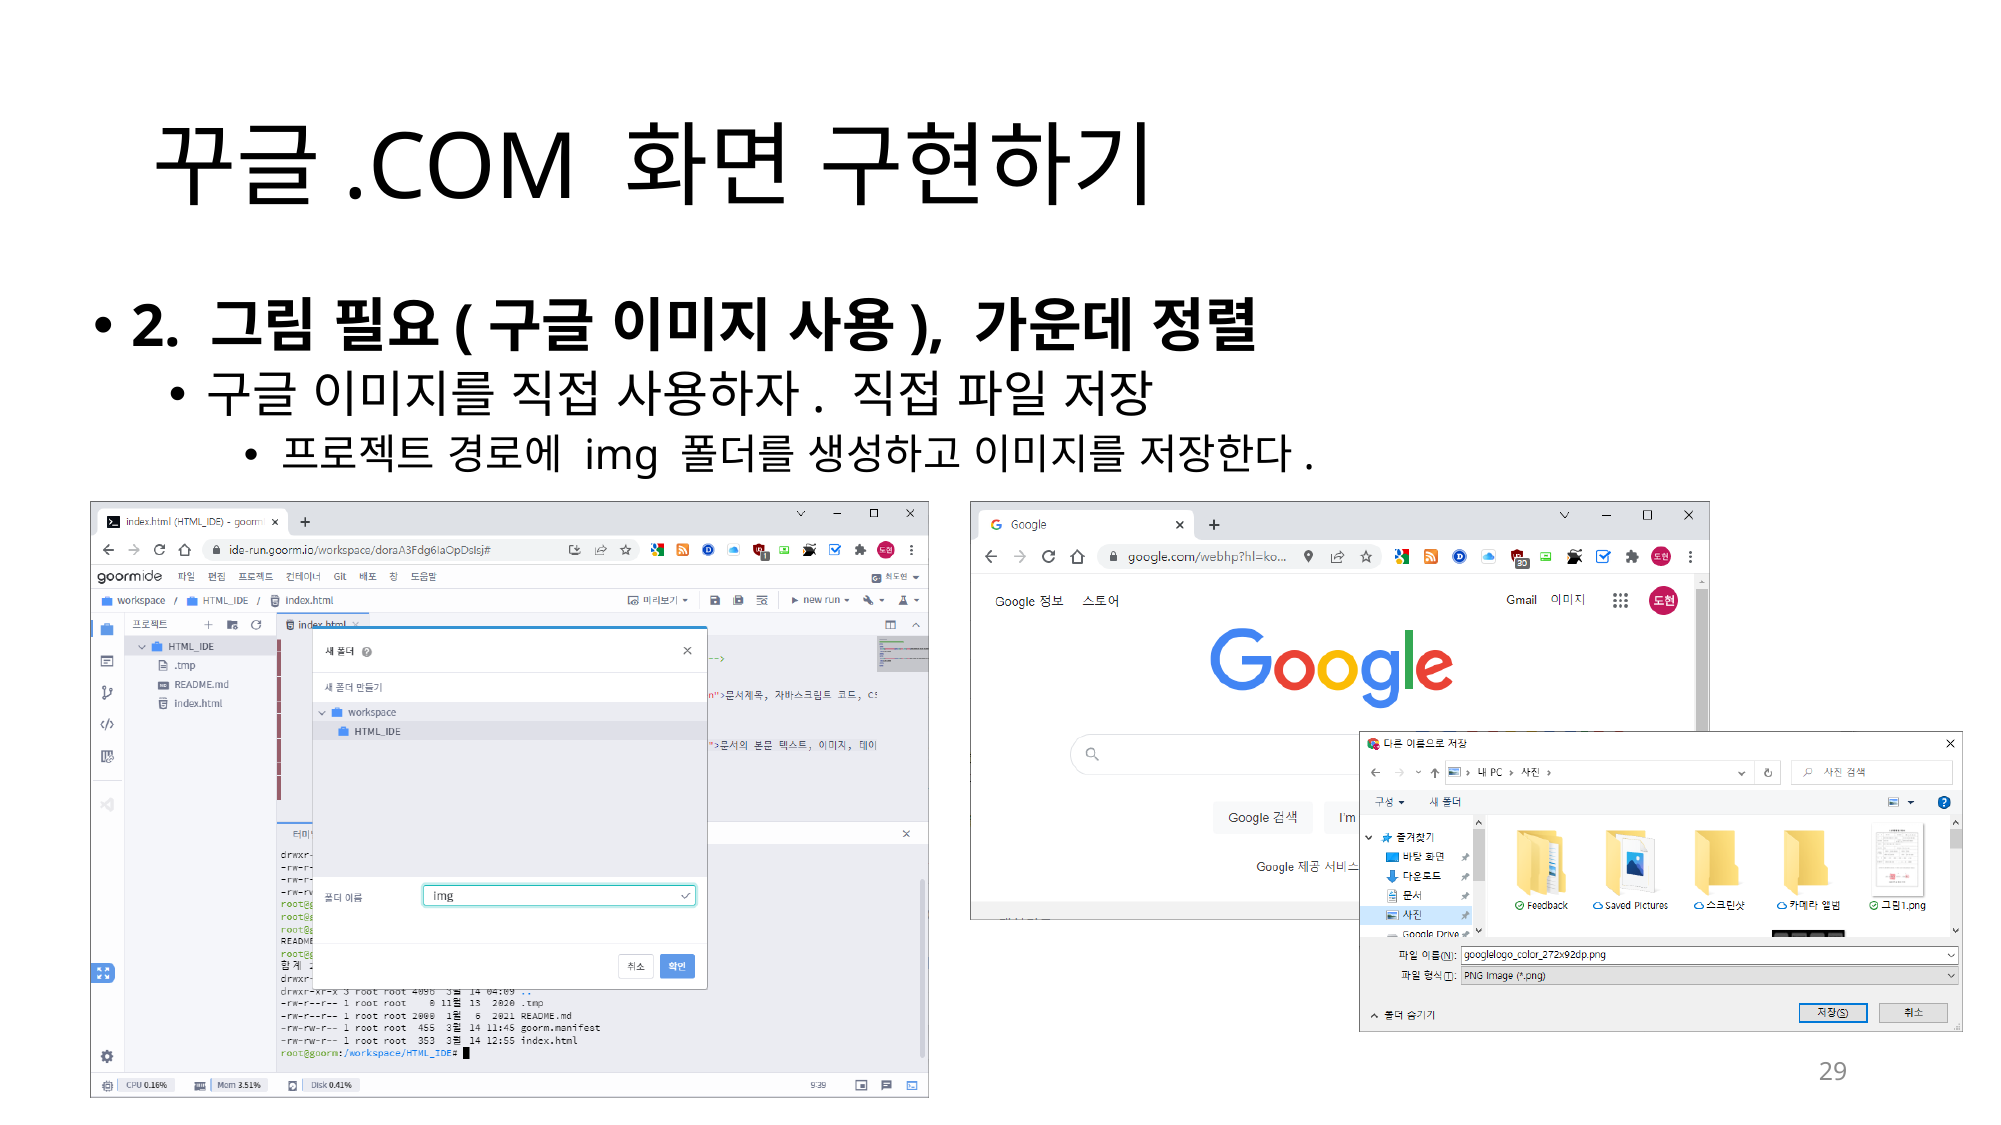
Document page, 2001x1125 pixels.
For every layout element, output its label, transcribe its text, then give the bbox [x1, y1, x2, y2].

list 2. 그림 필요(구글 이미지 사용), 가운데 정렬 구글 이미지를 직접 사용하자. 직접 파일 저장 프로젝트 경로에 img 폴더를 생성하고 이미지를 저장한다. [79, 288, 1863, 1086]
slide_number 29 [1412, 1042, 1863, 1103]
picture [90, 501, 929, 1098]
title 꾸글.COM 화면 구현하기 [137, 59, 1863, 278]
picture [970, 501, 1964, 1032]
